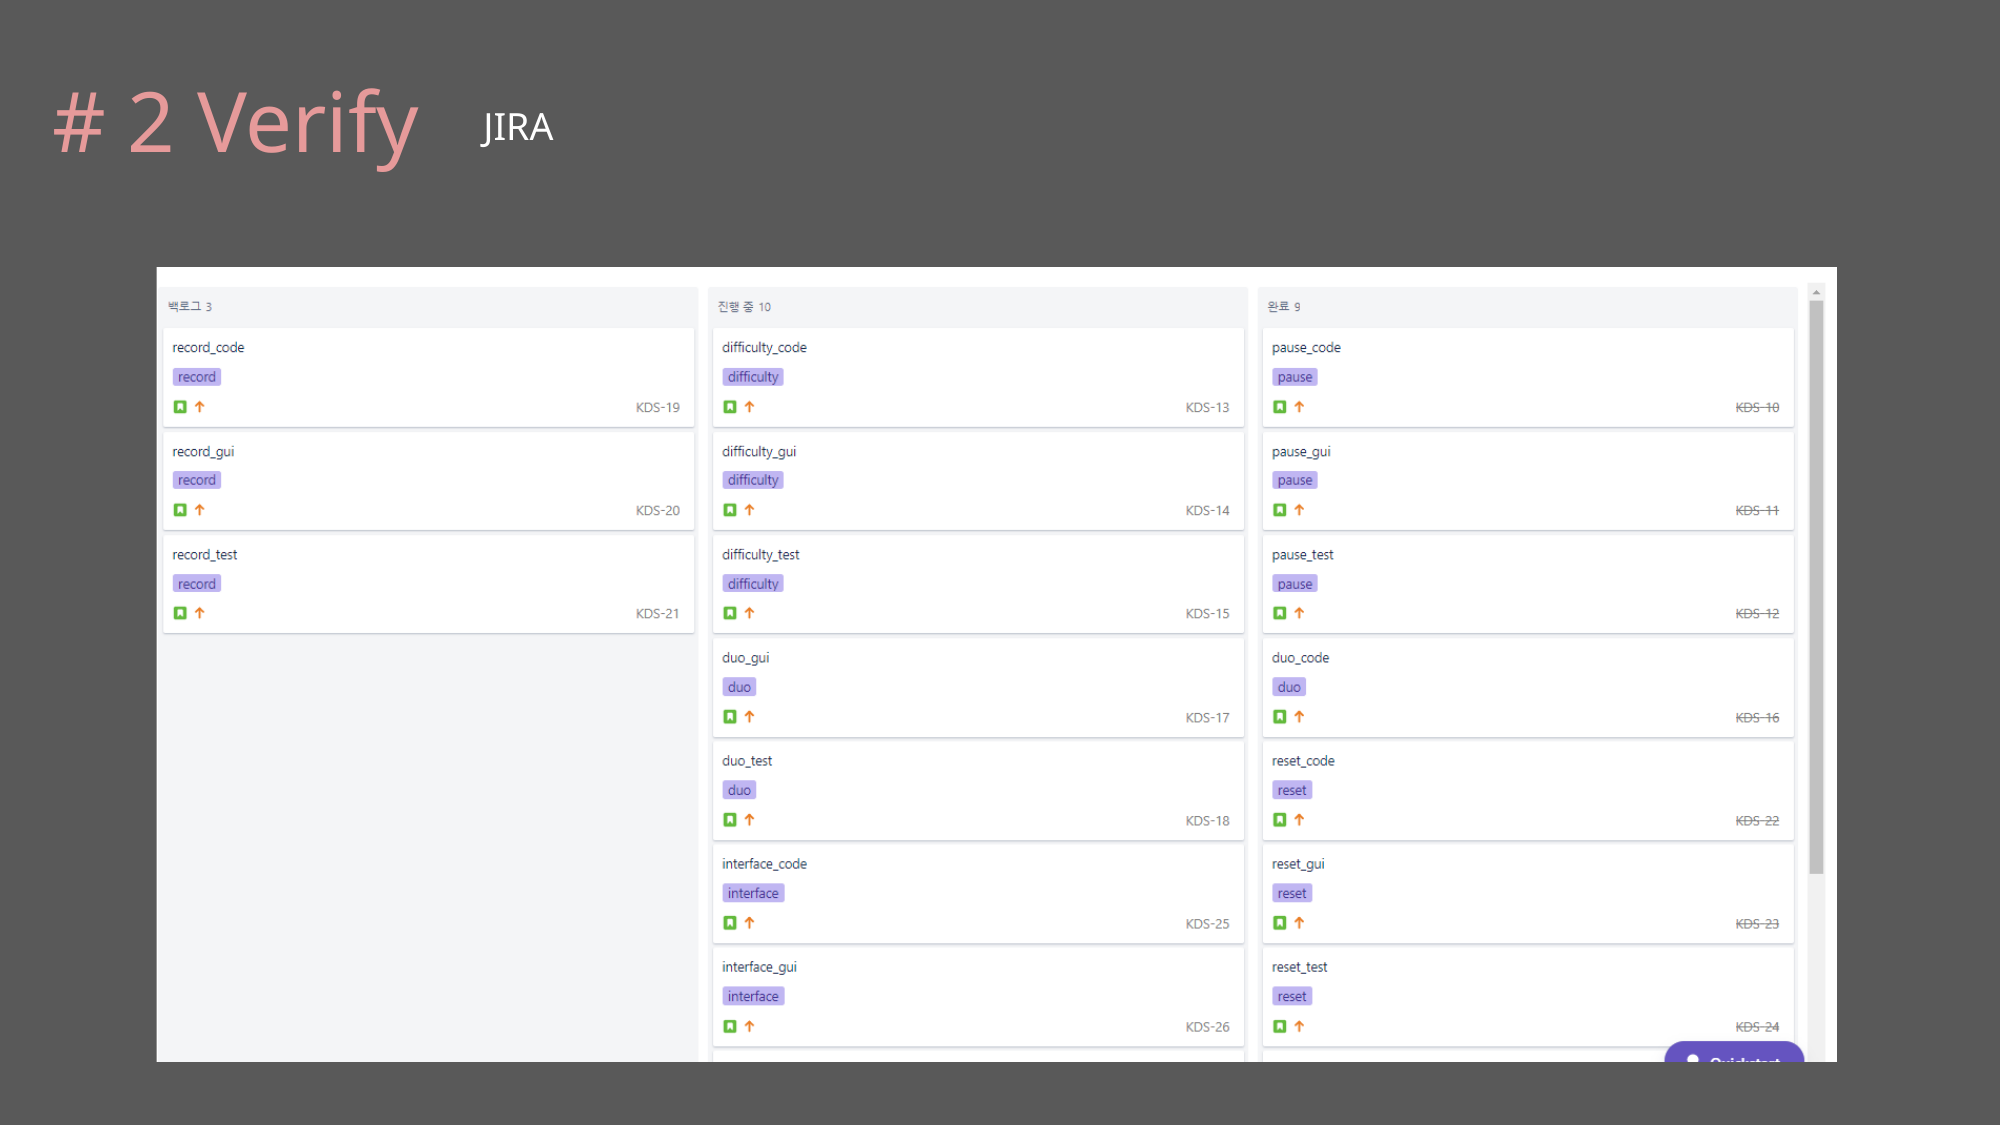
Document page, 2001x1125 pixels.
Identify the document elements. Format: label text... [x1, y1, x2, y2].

text_box # 2 Verify [37, 62, 435, 177]
picture [156, 267, 1837, 1062]
text_box JIRA [468, 95, 709, 156]
